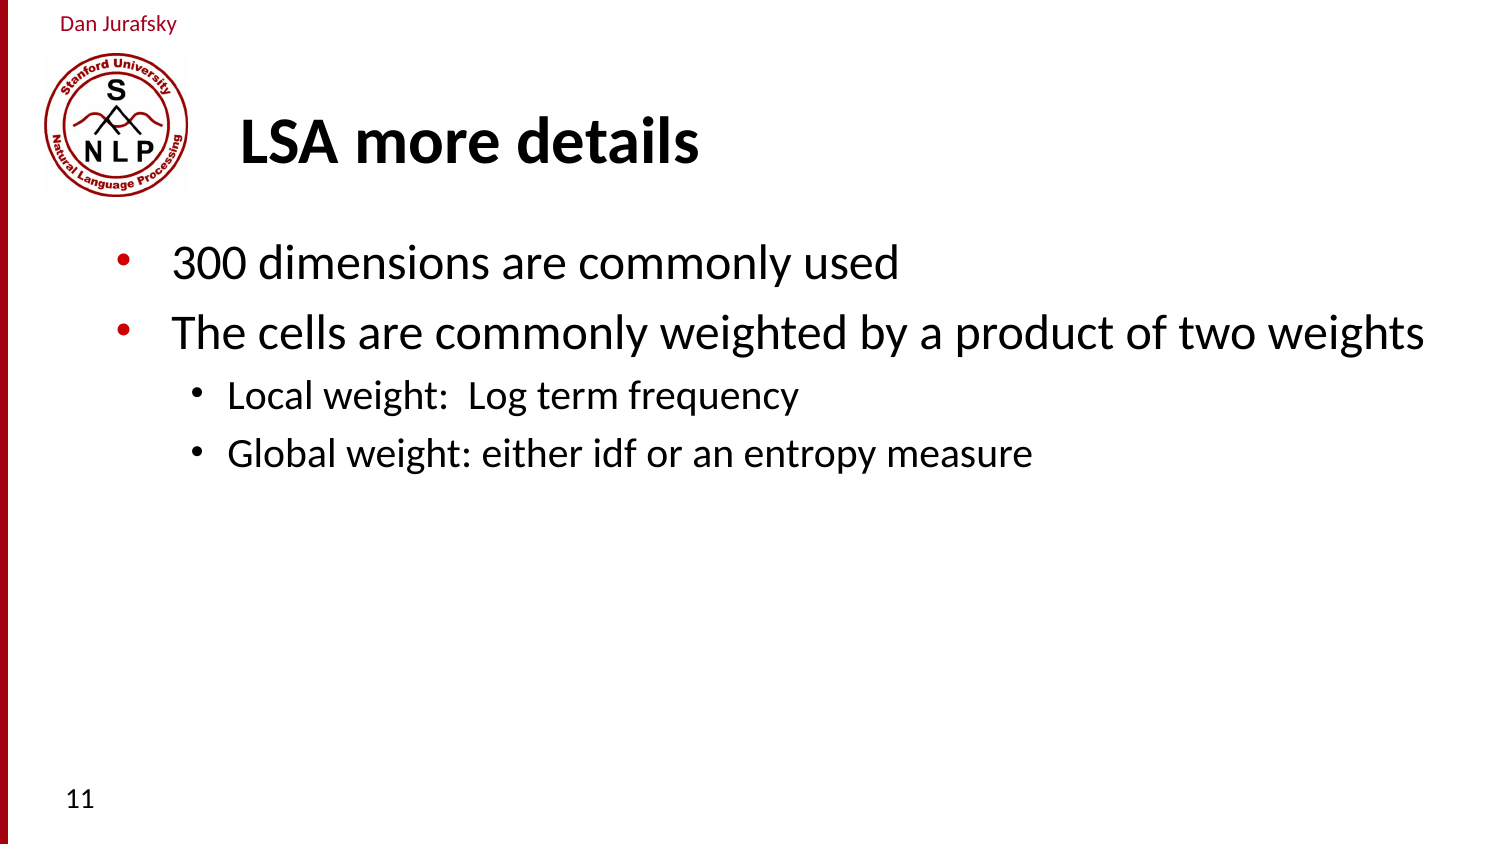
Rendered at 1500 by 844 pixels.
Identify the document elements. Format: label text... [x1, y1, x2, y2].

title LSA more details [225, 62, 1450, 185]
list 300 dimensions are commonly used The cells are commonly weighted by a product of two weights Local weight: Log term frequency Global weight: either idf or an entropy measure [99, 221, 1450, 769]
slide_number 11 [49, 771, 376, 829]
picture [44, 53, 188, 197]
